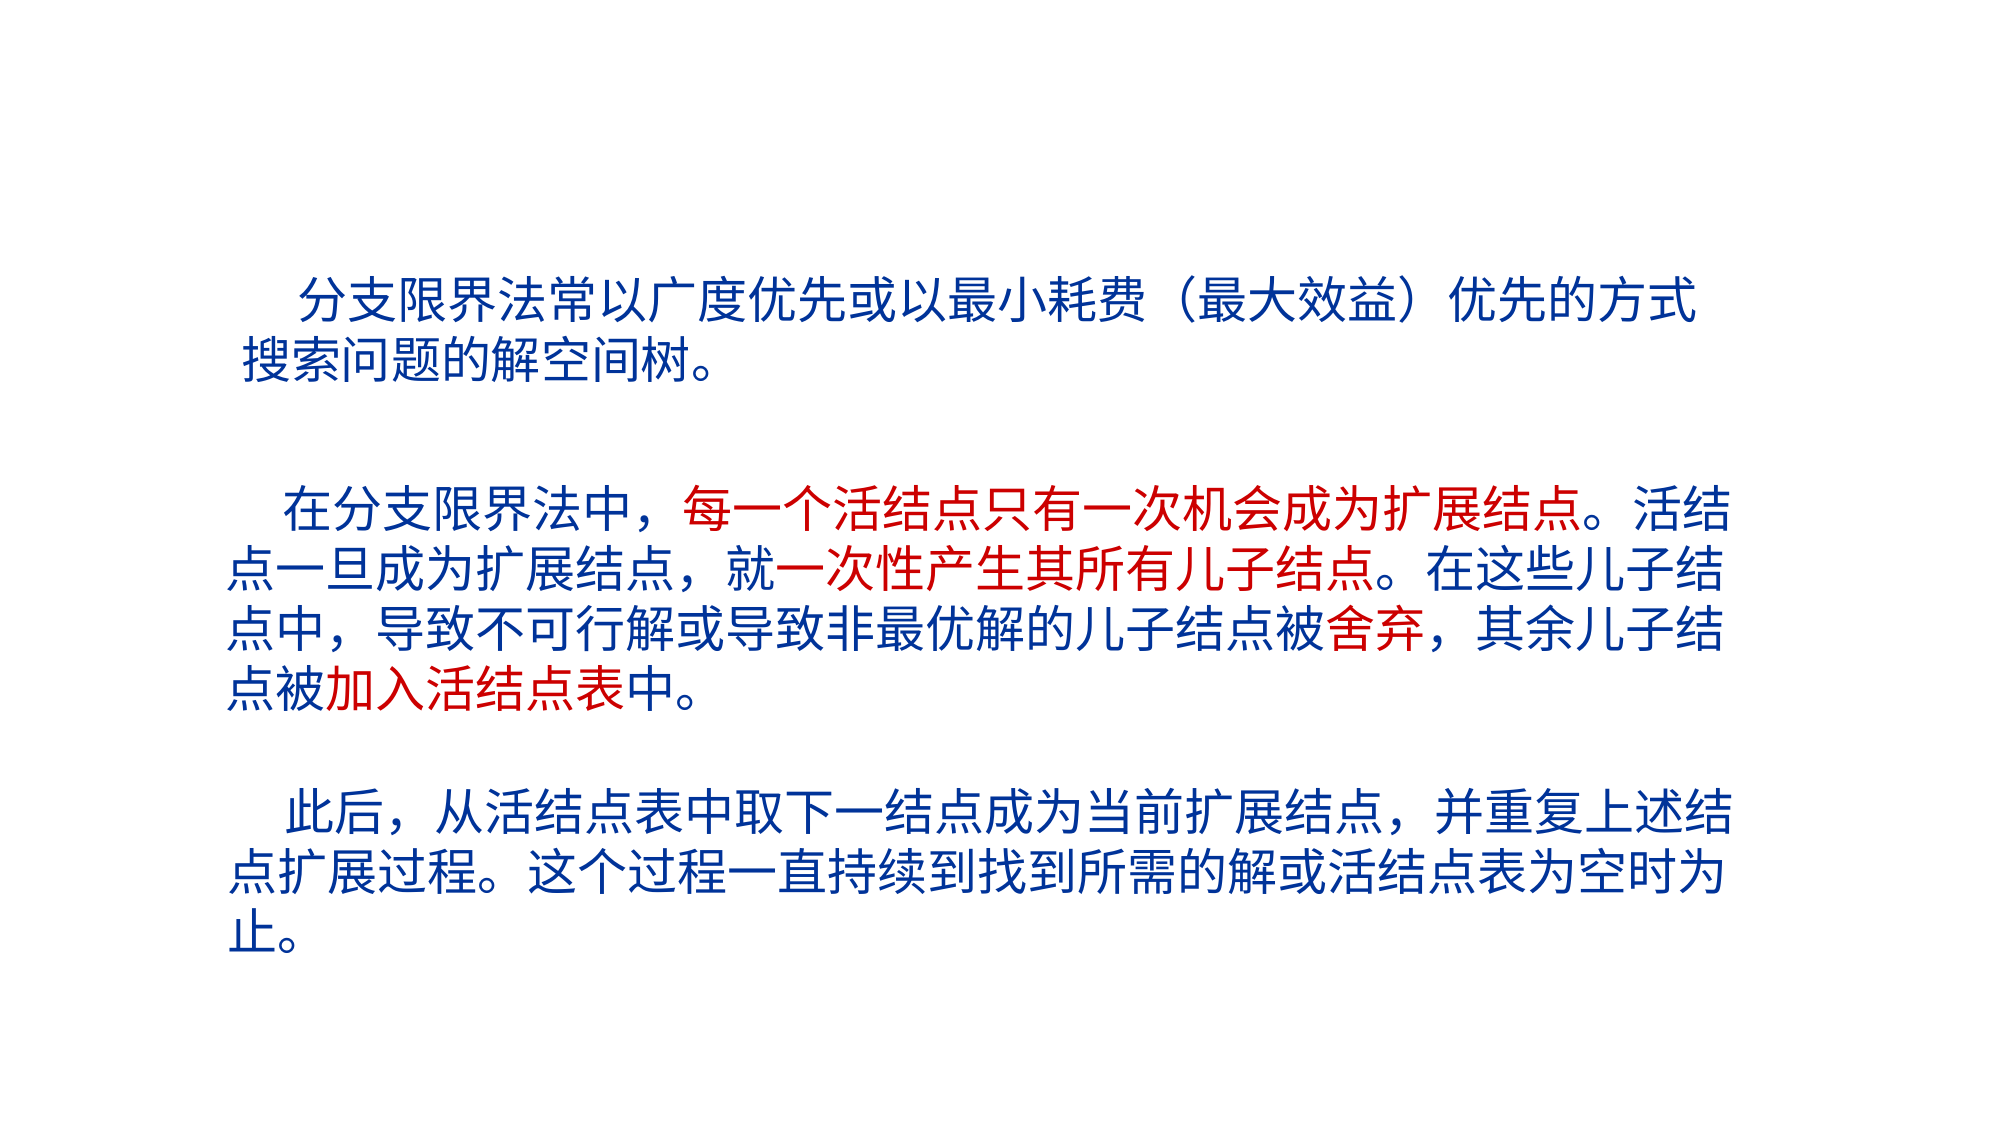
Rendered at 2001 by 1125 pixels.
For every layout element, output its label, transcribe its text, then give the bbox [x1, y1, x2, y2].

text_box 在分支限界法中，每一个活结点只有一次机会成为扩展结点。活结点一旦成为扩展结点，就一次性产生其所有儿子结点。在这些儿子结点中，导致不可行解或导致非最优解的儿子结点被舍弃，其余儿子结点被加入活结点表中。 [210, 470, 1761, 725]
text_box 此后，从活结点表中取下一结点成为当前扩展结点，并重复上述结点扩展过程。这个过程一直持续到找到所需的解或活结点表为空时为止。 [212, 773, 1762, 969]
text_box 分支限界法常以广度优先或以最小耗费（最大效益）优先的方式搜索问题的解空间树。 [226, 261, 1761, 396]
